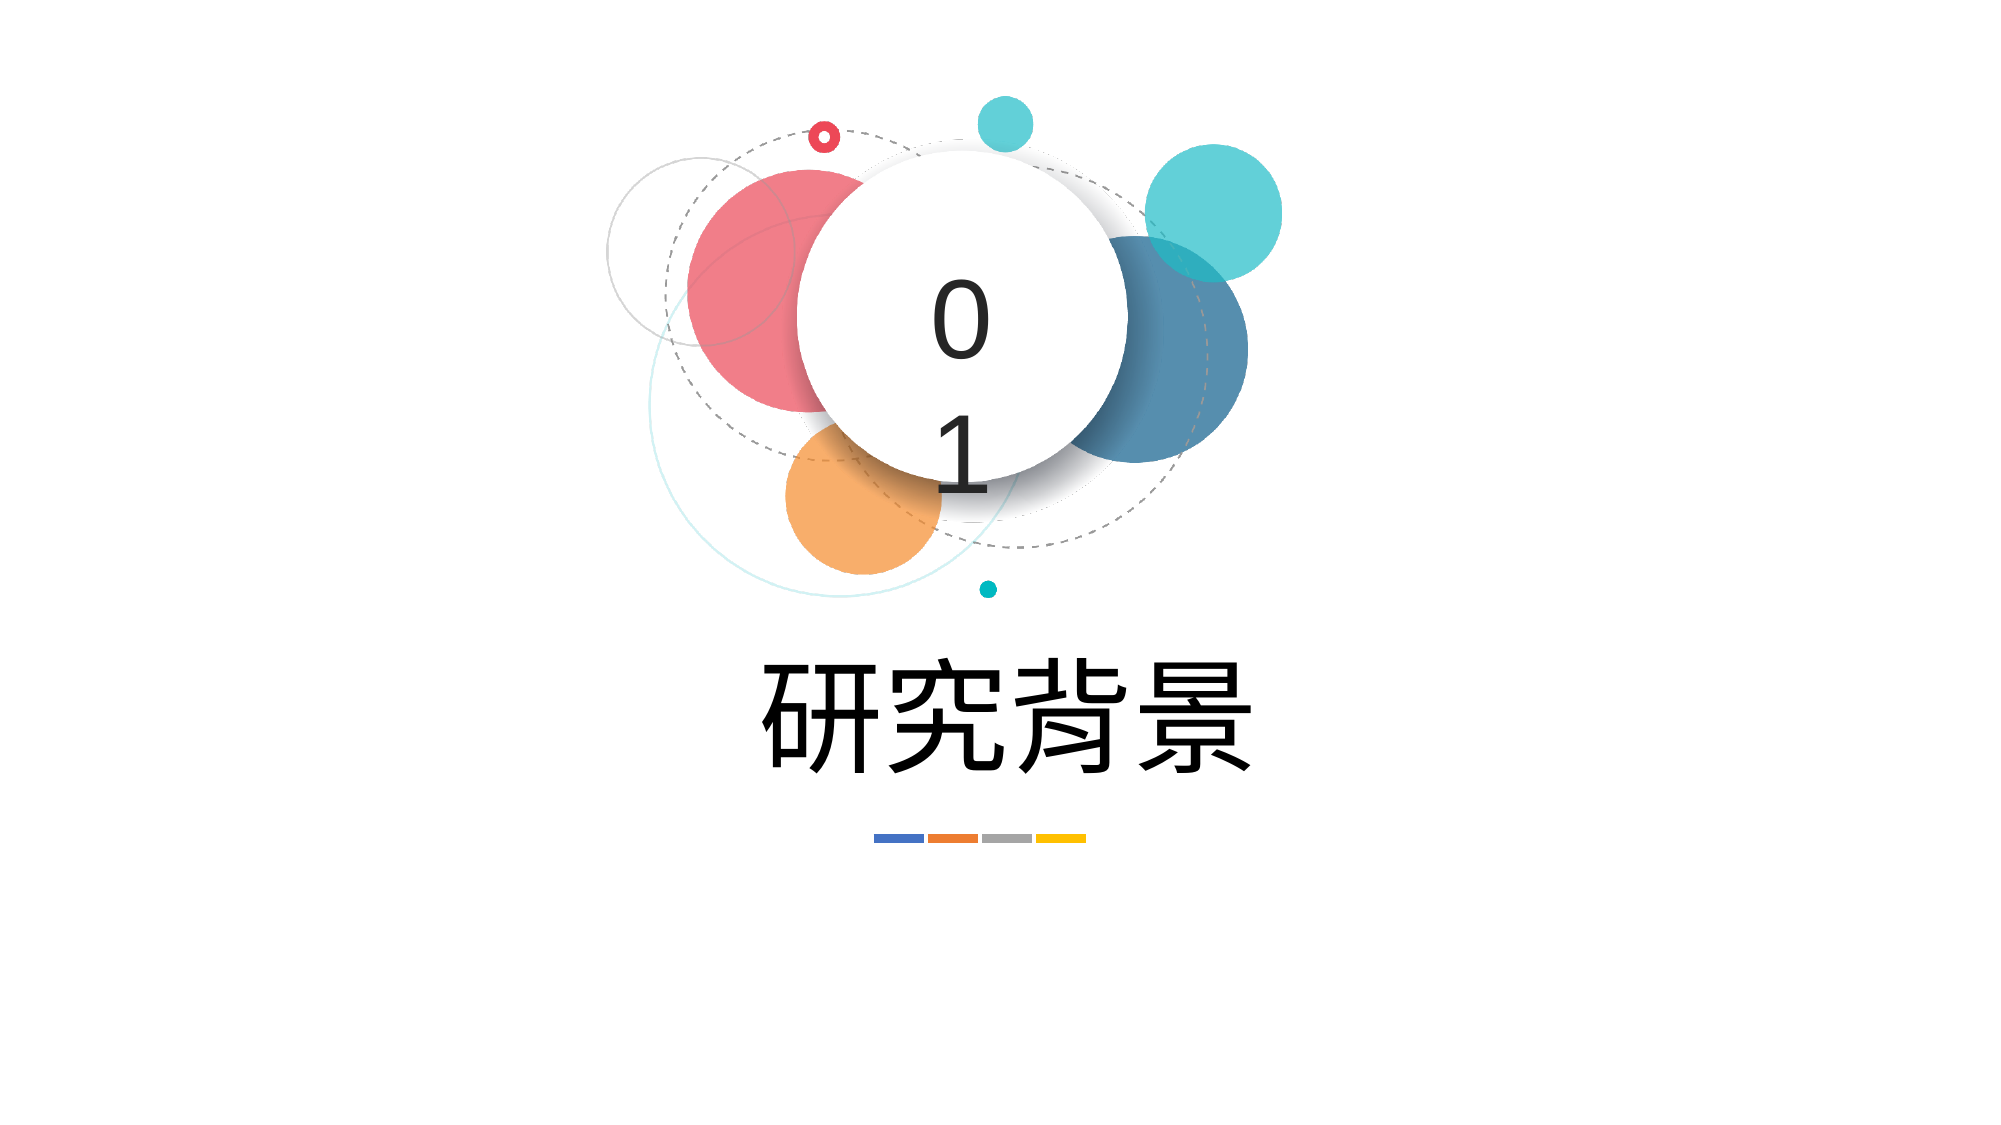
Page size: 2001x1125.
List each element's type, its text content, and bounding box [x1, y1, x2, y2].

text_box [606, 96, 1283, 598]
text_box 研究背景 [743, 631, 1279, 798]
